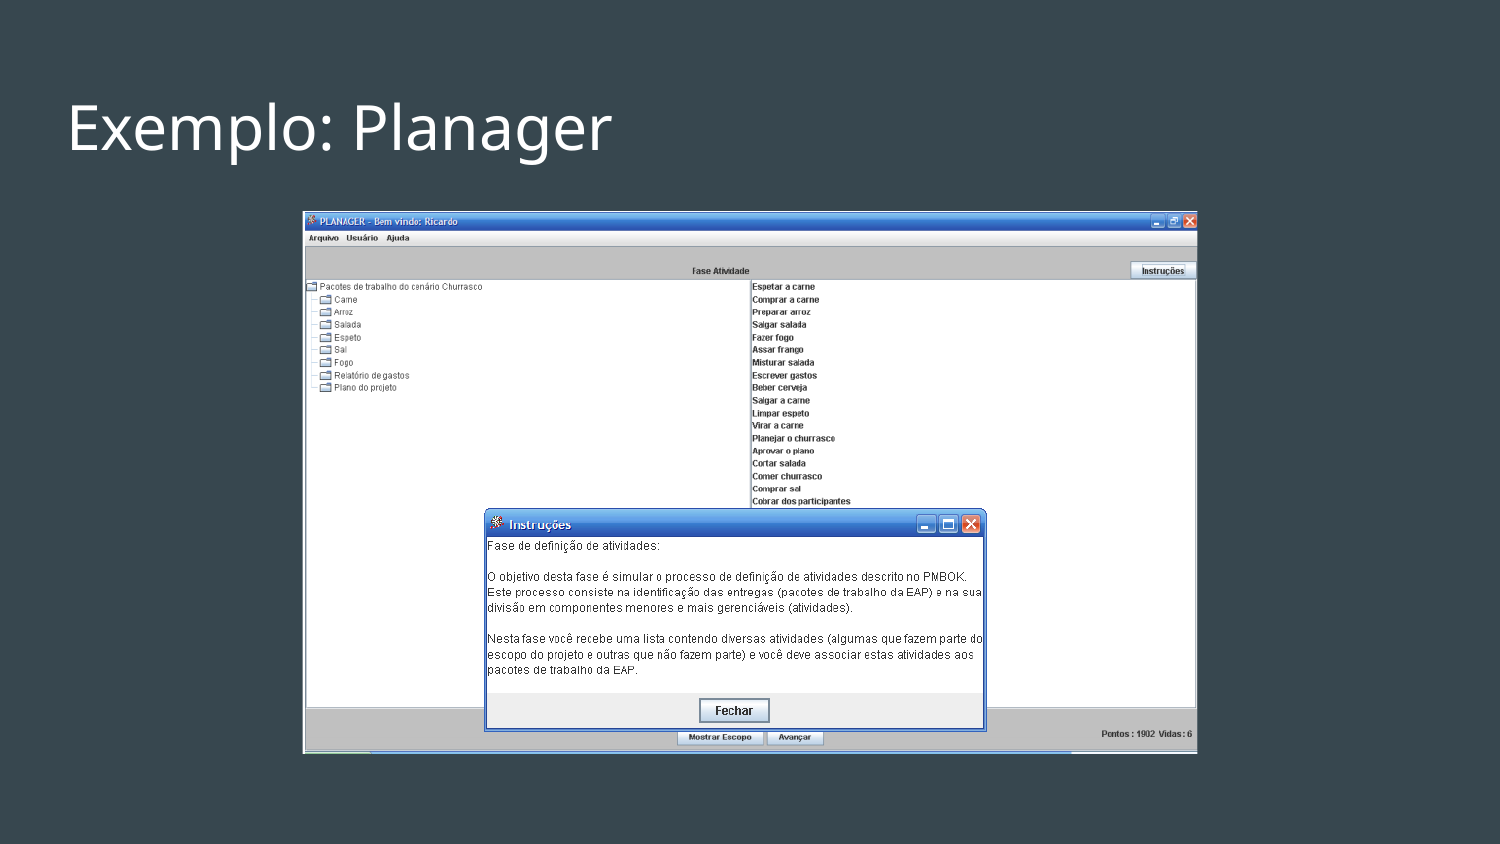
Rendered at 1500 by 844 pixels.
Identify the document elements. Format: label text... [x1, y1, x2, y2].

picture [302, 211, 1198, 755]
title Exemplo: Planager [51, 72, 1449, 167]
